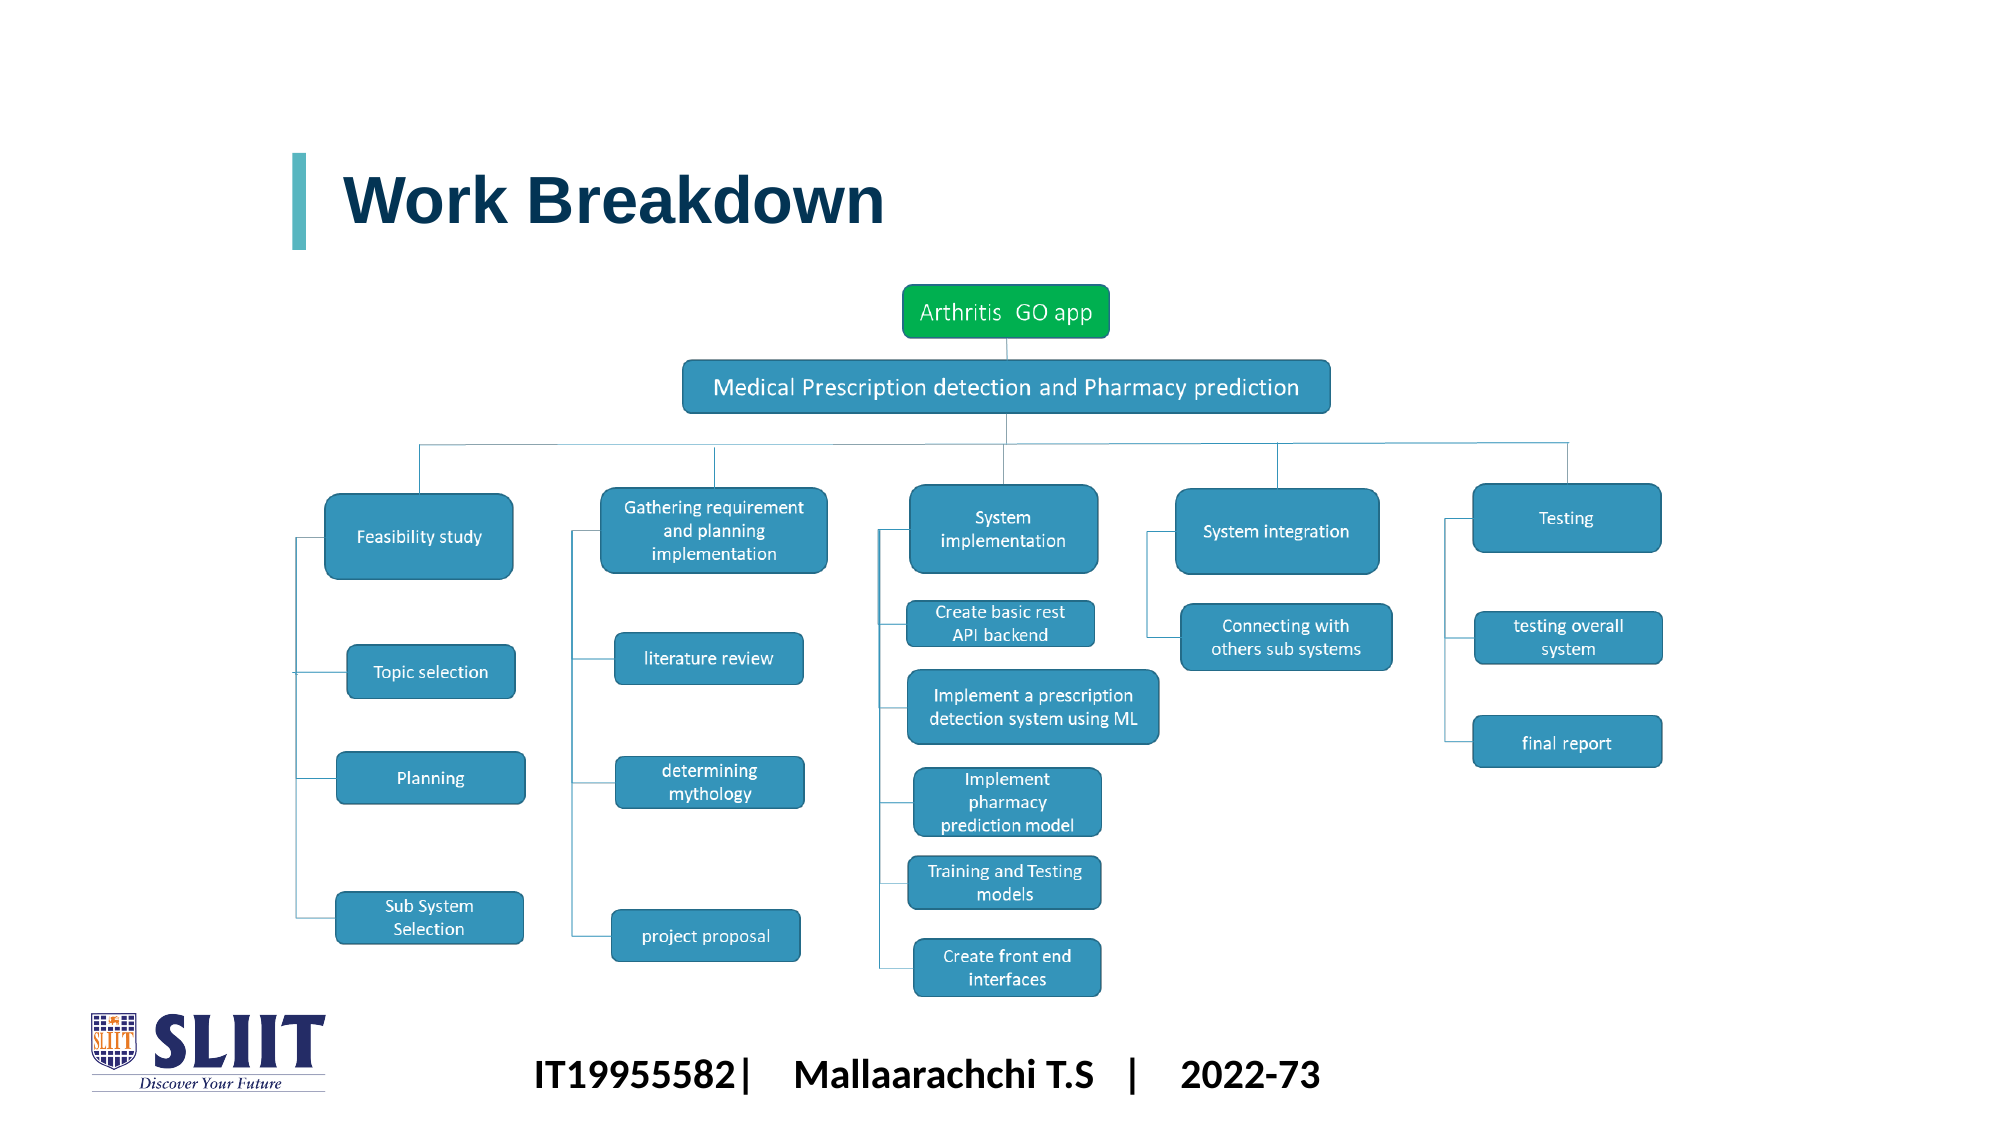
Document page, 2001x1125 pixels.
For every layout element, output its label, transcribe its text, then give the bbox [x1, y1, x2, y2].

text_box IT19955582| Mallaarachchi T.S | 2022-73 [421, 1041, 1434, 1104]
picture [91, 1013, 326, 1092]
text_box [292, 149, 905, 250]
picture [292, 284, 1663, 1003]
